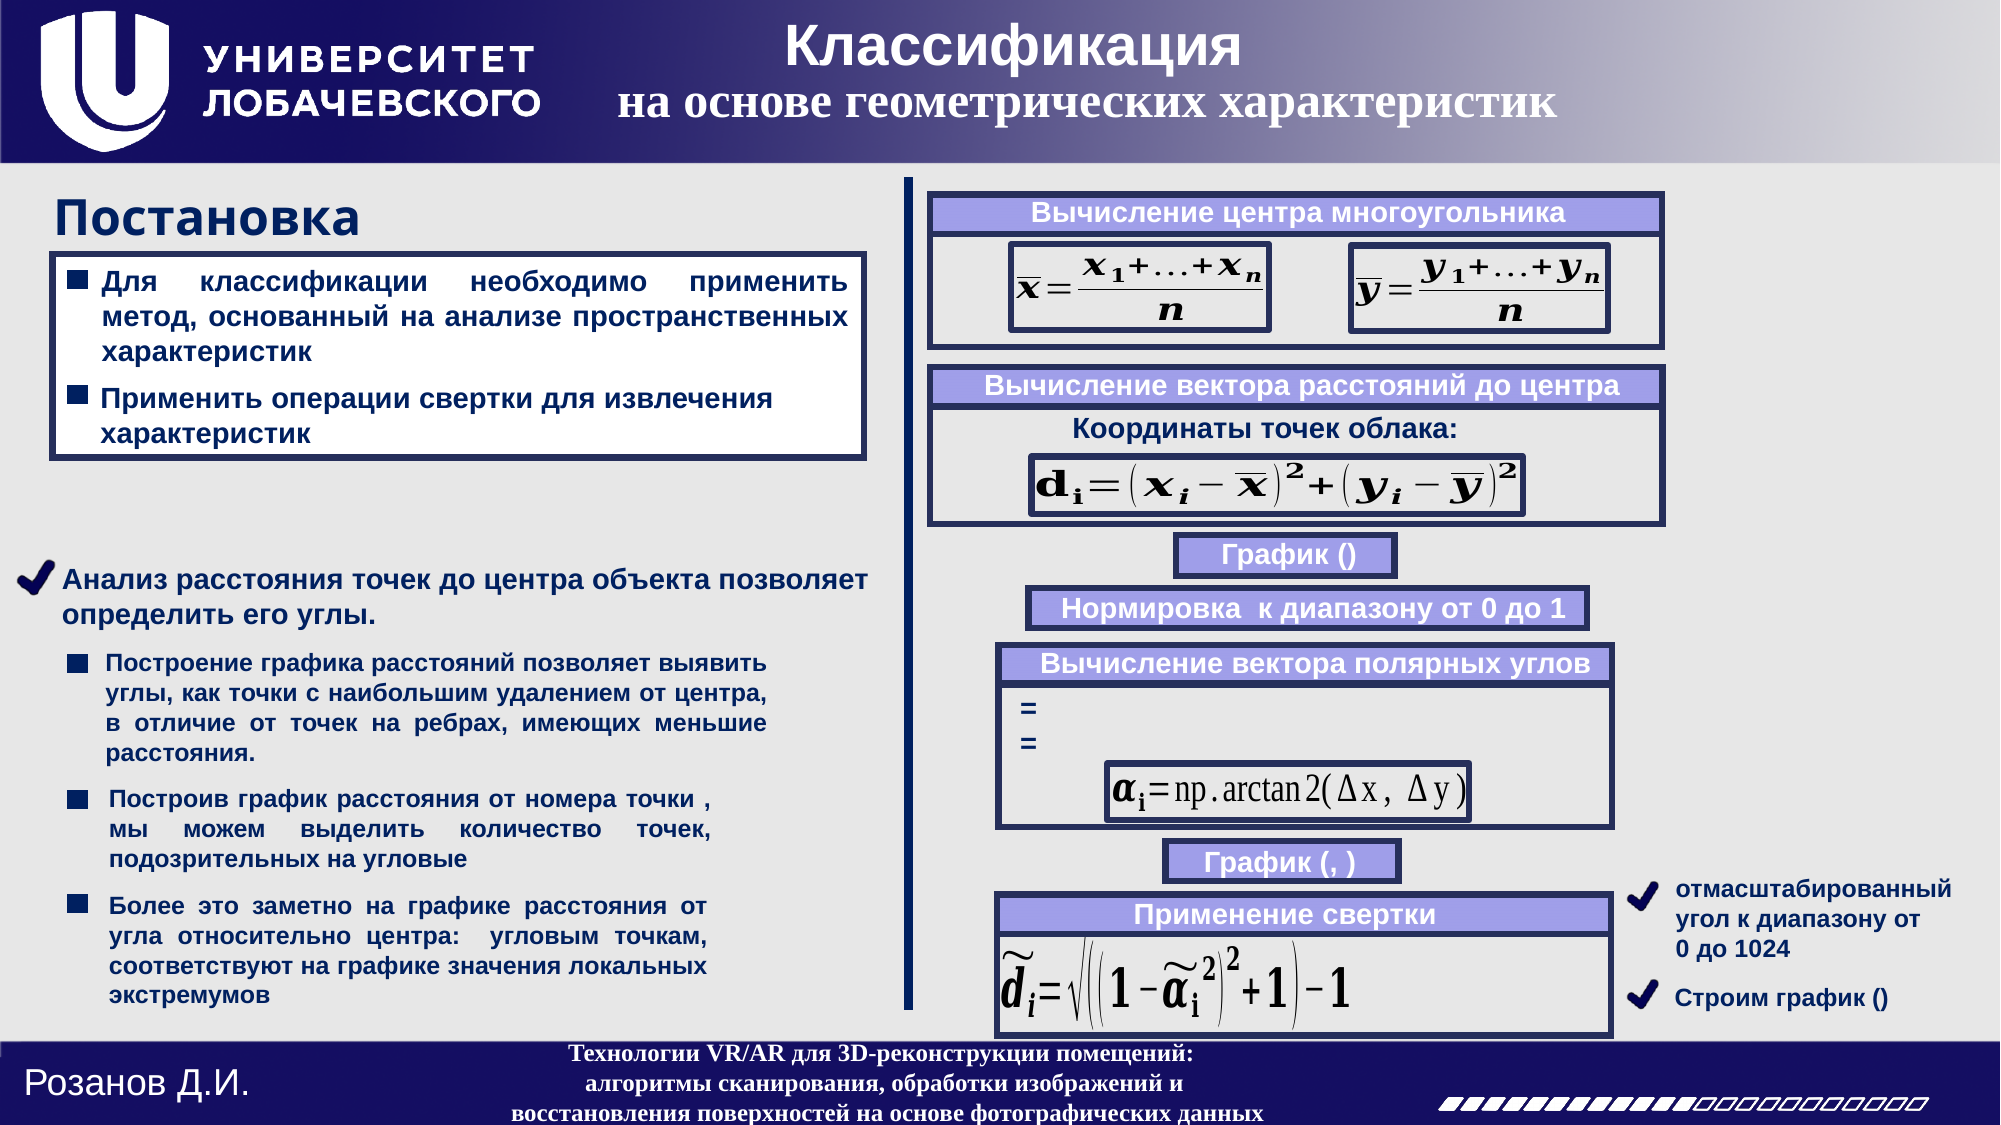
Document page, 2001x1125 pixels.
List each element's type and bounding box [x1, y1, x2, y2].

picture [1438, 1096, 1931, 1111]
picture [1025, 586, 1585, 625]
picture [1165, 843, 1399, 882]
picture [931, 196, 1661, 236]
picture [999, 646, 1614, 685]
picture [933, 364, 1663, 404]
picture [1175, 536, 1395, 576]
picture [11, 553, 66, 607]
picture [1622, 974, 1668, 1019]
picture [998, 892, 1611, 932]
picture [7, 0, 574, 185]
picture [1622, 876, 1668, 921]
text_box [0, 0, 2000, 1125]
